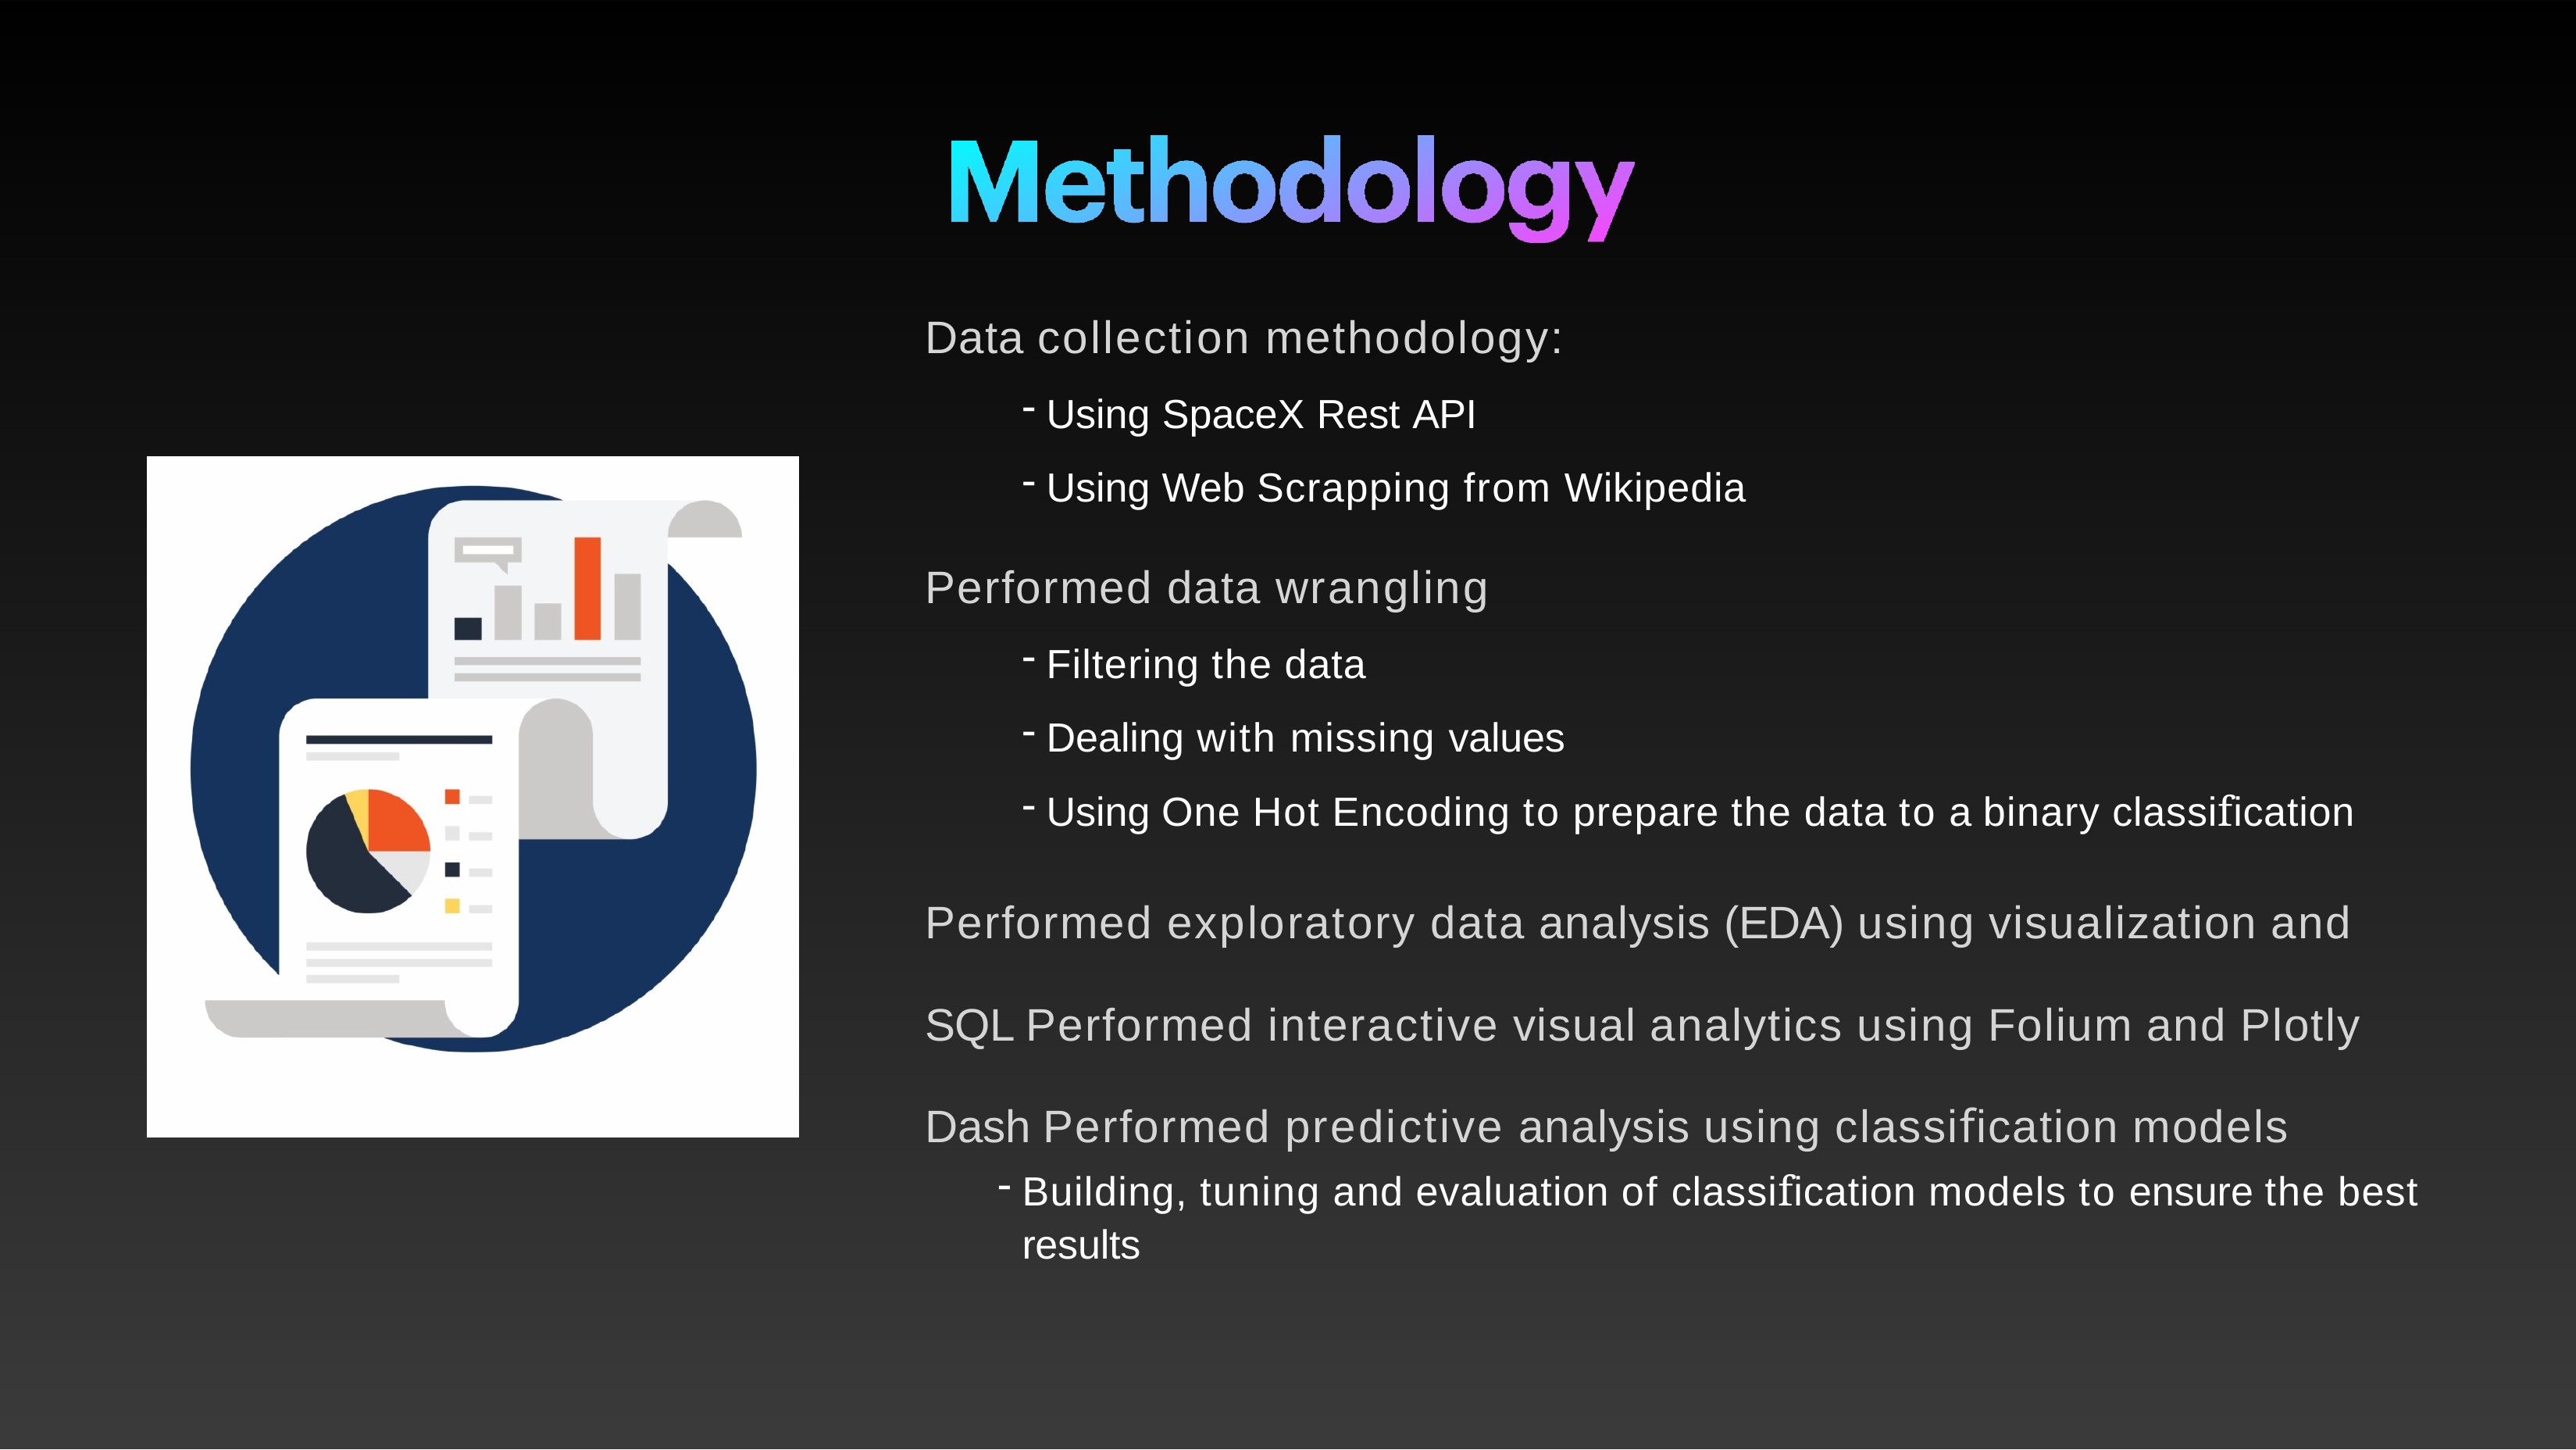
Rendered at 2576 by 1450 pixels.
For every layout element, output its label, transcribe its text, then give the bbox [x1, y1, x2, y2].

text_box Data collection methodology: Using SpaceX Rest API Using Web Scrapping from Wikipedia Performed data wrangling Filtering the data Dealing with missing values Using One Hot Encoding to prepare the data to a binary classification Performed exploratory data analysis (EDA) using visualization and SQL Performed interactive visual analytics using Folium and Plotly Dash Performed predictive analysis using classification models Building, tuning and evaluation of classification models to ensure the best results [923, 277, 2450, 1268]
picture [0, 0, 2576, 1449]
